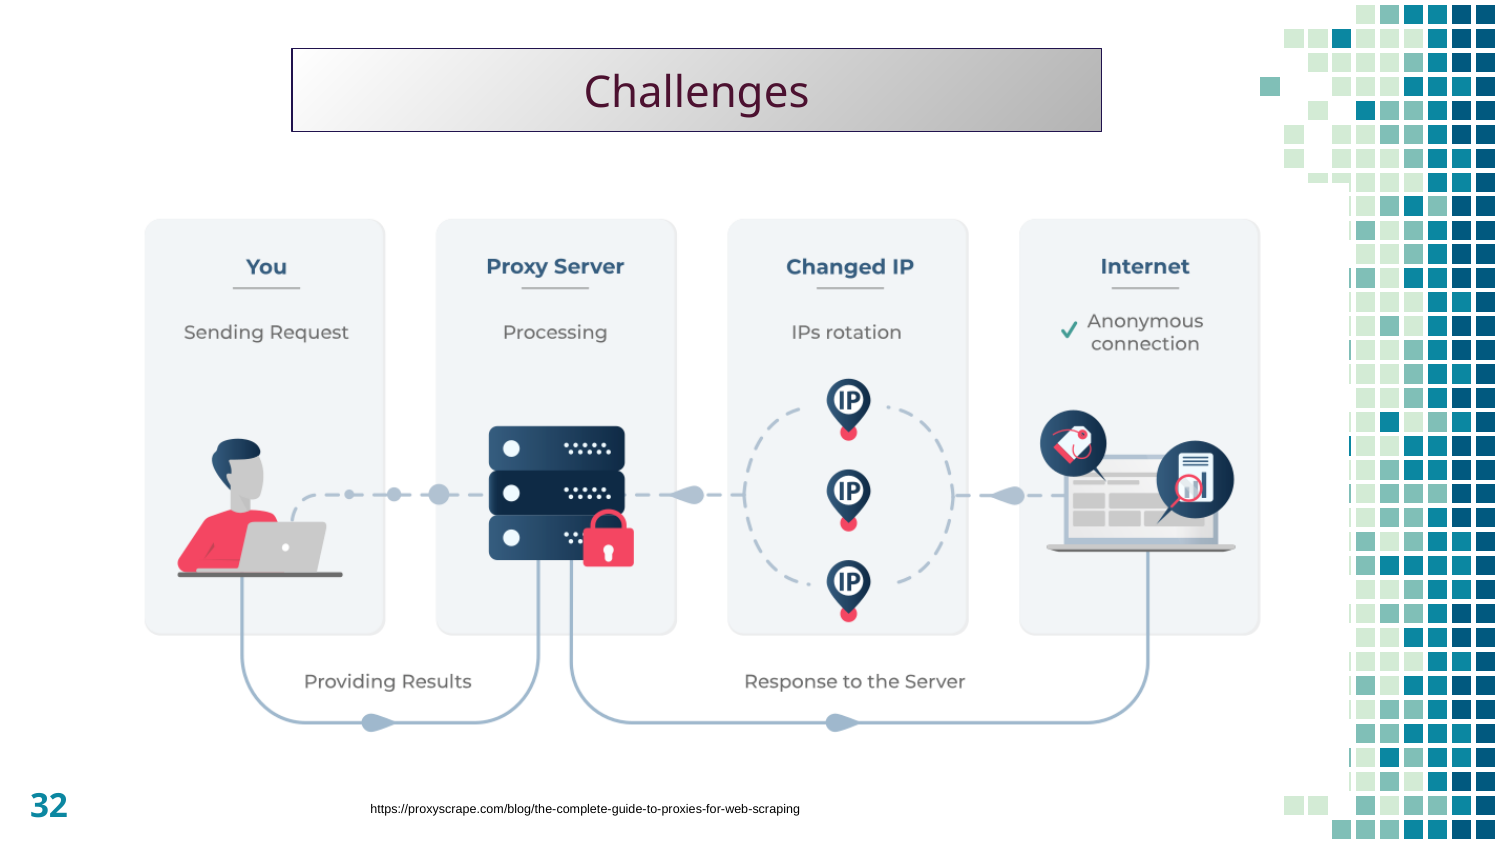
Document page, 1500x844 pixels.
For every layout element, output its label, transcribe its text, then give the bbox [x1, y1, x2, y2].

text_box https://proxyscrape.com/blog/the-complete-guide-to-proxies-for-web-scraping [355, 802, 848, 824]
picture [68, 183, 1349, 794]
slide_number ‹#› [15, 774, 105, 839]
text_box Challenges [291, 48, 1102, 132]
